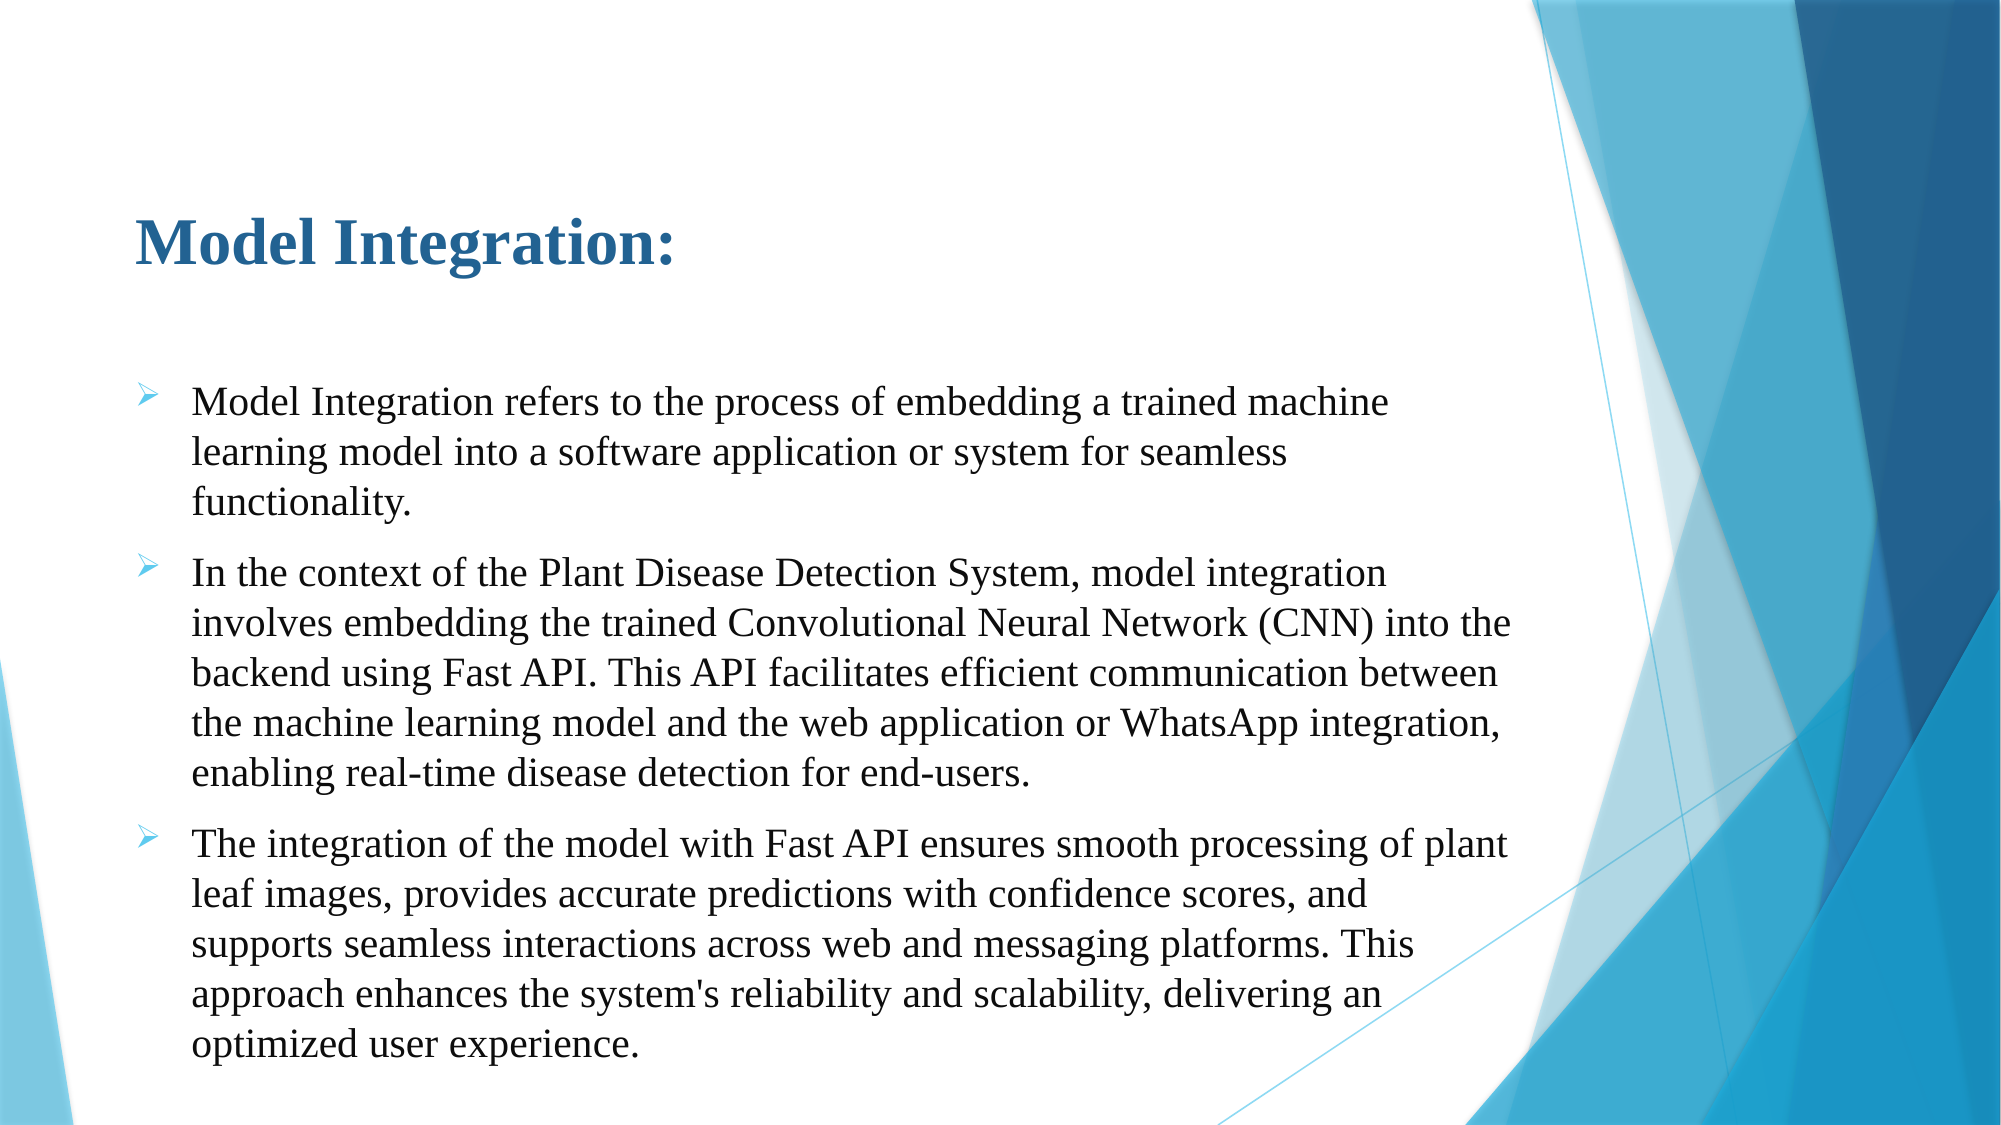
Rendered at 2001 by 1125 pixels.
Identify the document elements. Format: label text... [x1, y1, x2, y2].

title Model Integration: [120, 190, 1531, 265]
list Model Integration refers to the process of embedding a trained machine learning model into a software application or system for seamless functionality. In the context of the Plant Disease Detection System, model integration involves embedding the trained Convolutional Neural Network (CNN) into the backend using Fast API. This API facilitates efficient communication between the machine learning model and the web application or WhatsApp integration, enabling real-time disease detection for end-users. The integration of the model with Fast API ensures smooth processing of plant leaf images, provides accurate predictions with confidence scores, and supports seamless interactions across web and messaging platforms. This approach enhances the system's reliability and scalability, delivering an optimized user experience. [120, 265, 1531, 1028]
